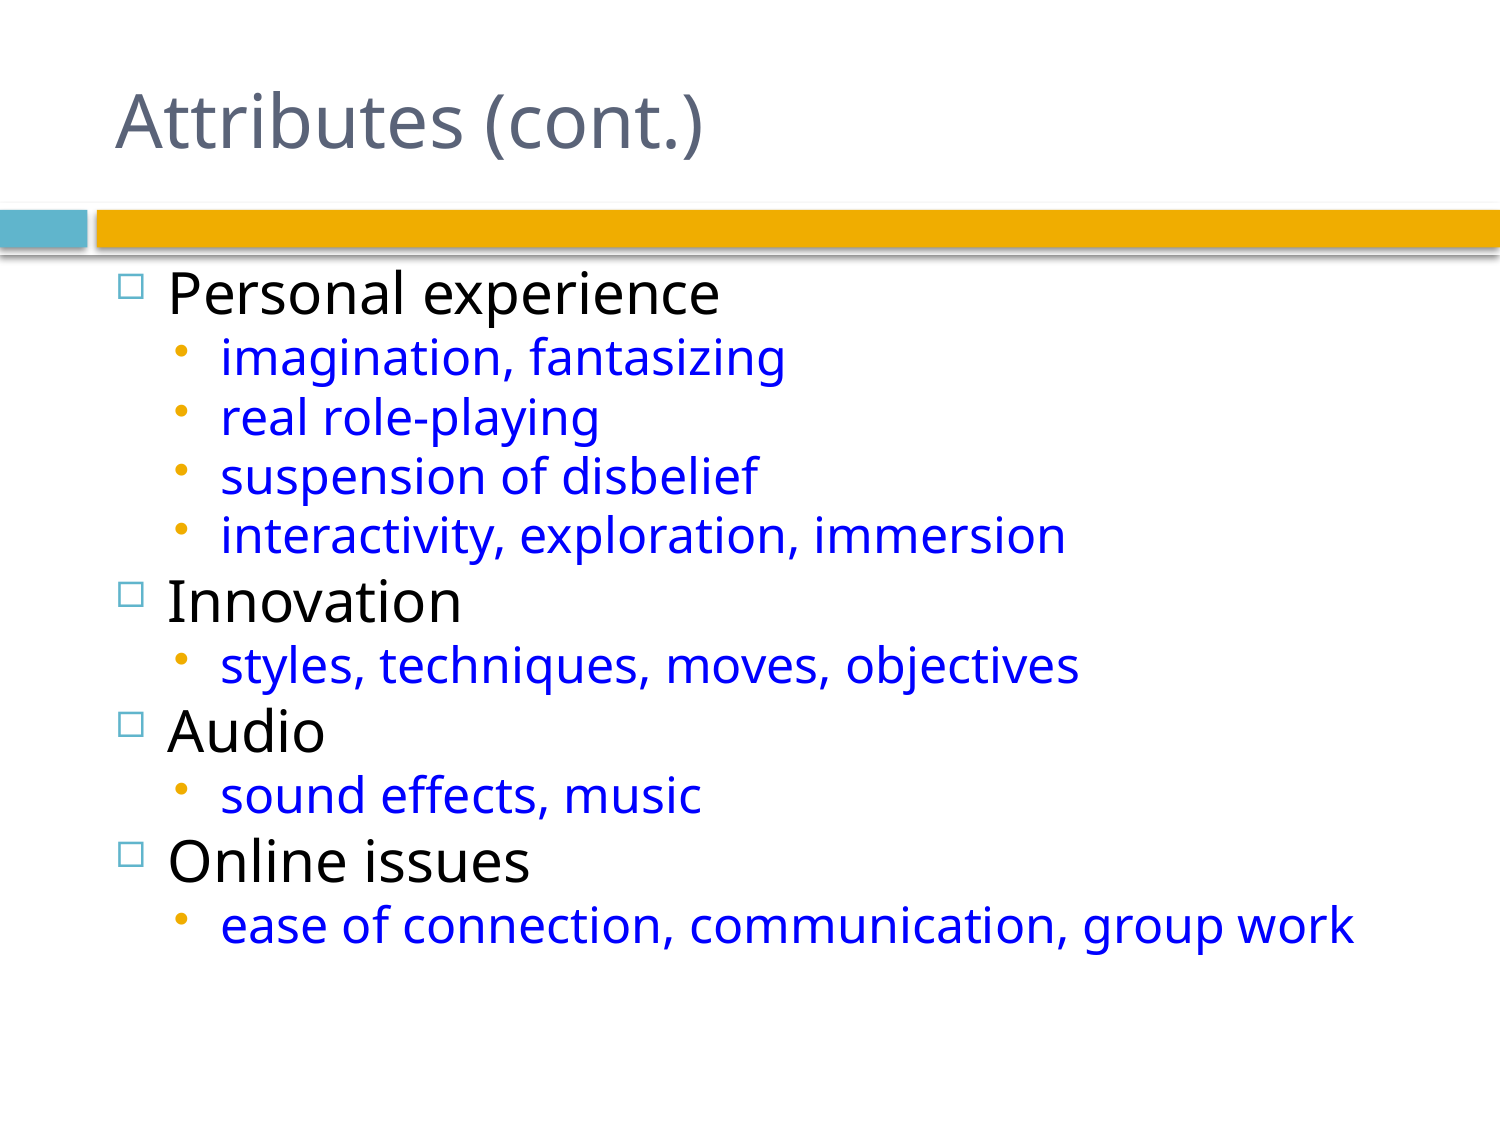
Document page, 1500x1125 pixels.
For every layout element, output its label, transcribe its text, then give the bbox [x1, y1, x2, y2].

list Personal experience imagination, fantasizing real role-playing suspension of disbelief interactivity, exploration, immersion Innovation styles, techniques, moves, objectives Audio sound effects, music Online issues ease of connection, communication, group work [100, 262, 1438, 1000]
title Attributes (cont.) [100, 37, 1438, 200]
